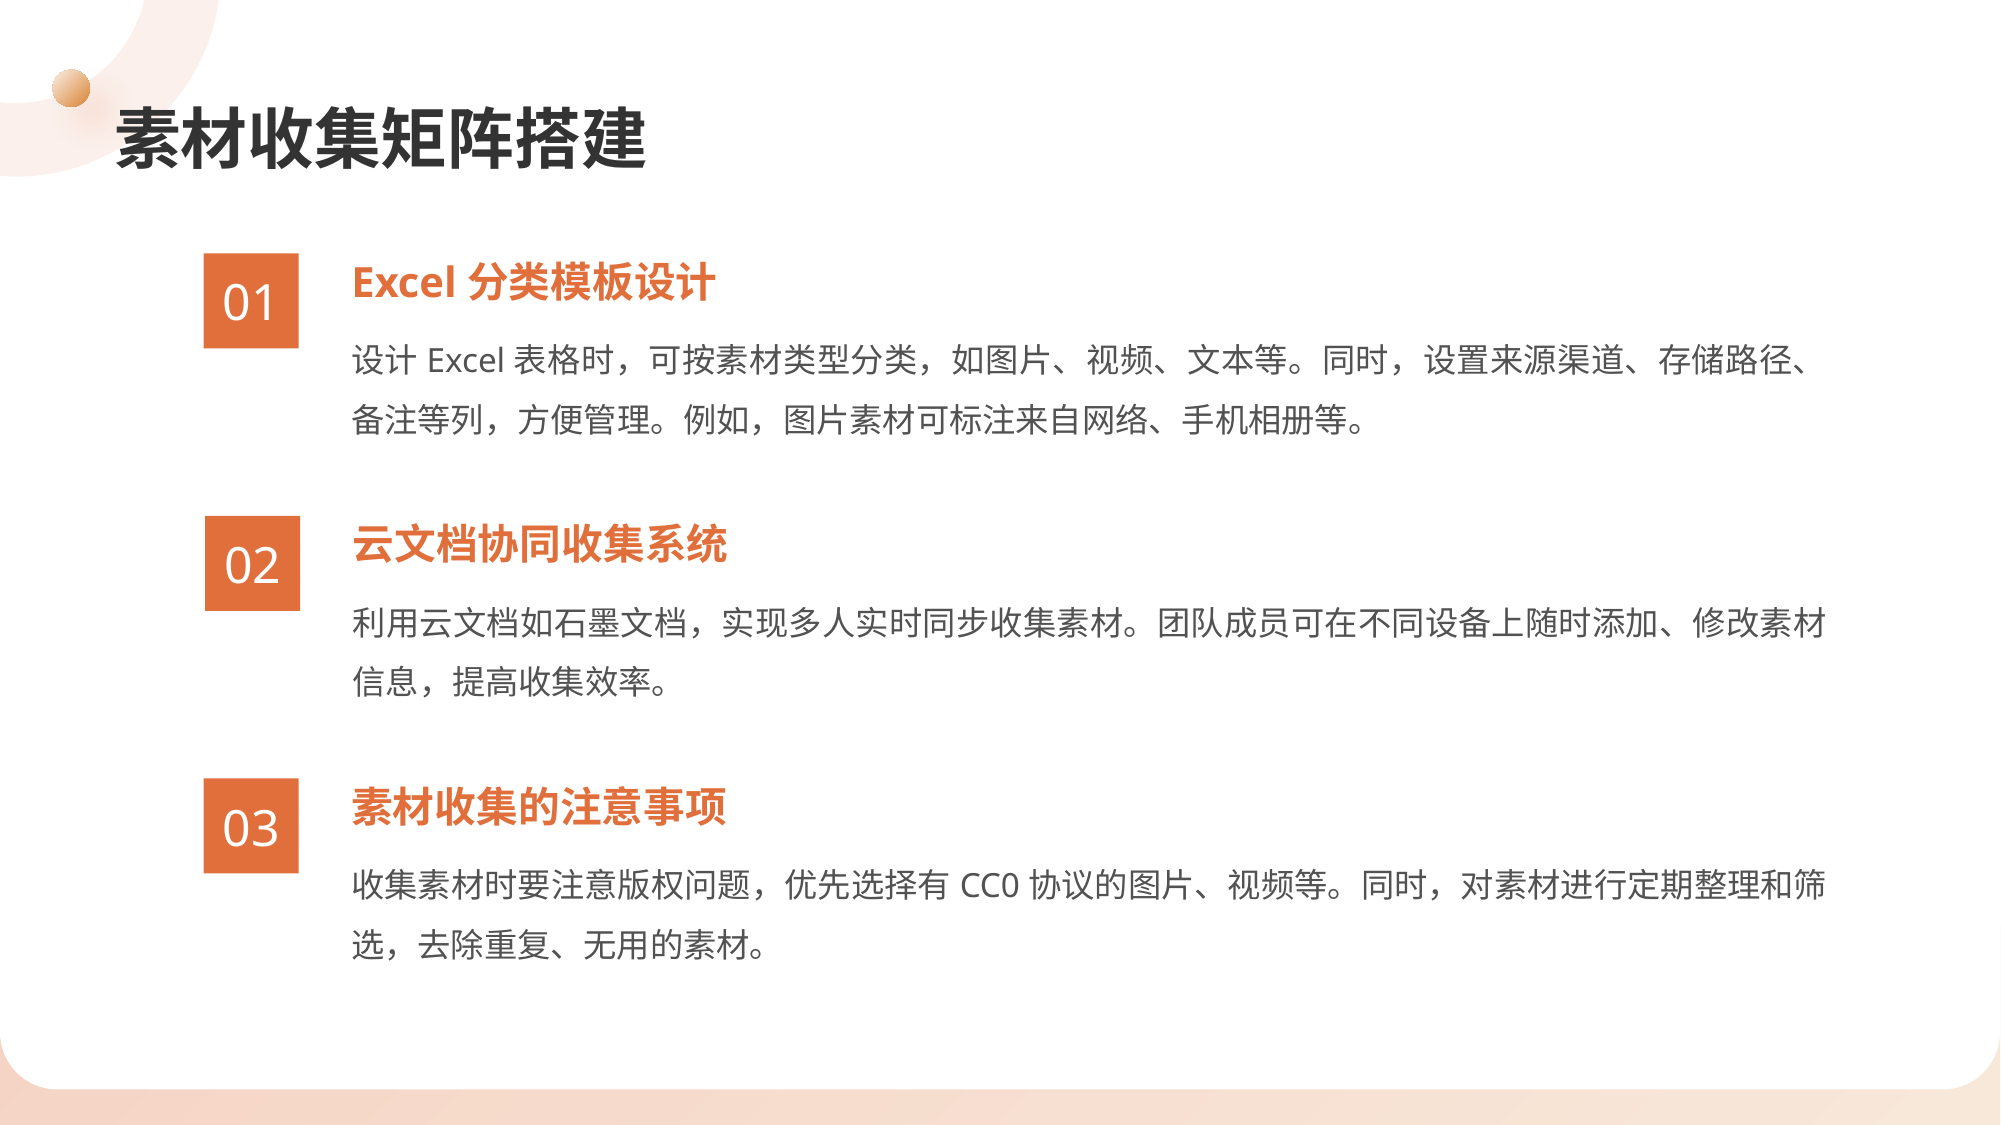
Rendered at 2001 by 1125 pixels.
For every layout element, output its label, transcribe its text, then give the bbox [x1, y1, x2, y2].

text_box 素材收集的注意事项 [351, 767, 1828, 844]
text_box 01 [203, 252, 300, 349]
text_box 云文档协同收集系统 [352, 505, 1830, 581]
text_box 设计Excel表格时，可按素材类型分类，如图片、视频、文本等。同时，设置来源渠道、存储路径、备注等列，方便管理。例如，图片素材可标注来自网络、手机相册等。 [351, 319, 1828, 492]
text_box 收集素材时要注意版权问题，优先选择有CC0协议的图片、视频等。同时，对素材进行定期整理和筛选，去除重复、无用的素材。 [351, 844, 1828, 1018]
text_box 02 [204, 515, 301, 612]
text_box 利用云文档如石墨文档，实现多人实时同步收集素材。团队成员可在不同设备上随时添加、修改素材信息，提高收集效率。 [352, 581, 1830, 755]
text_box Excel分类模板设计 [351, 242, 1828, 319]
text_box 03 [203, 777, 300, 874]
title 素材收集矩阵搭建 [114, 59, 1886, 178]
